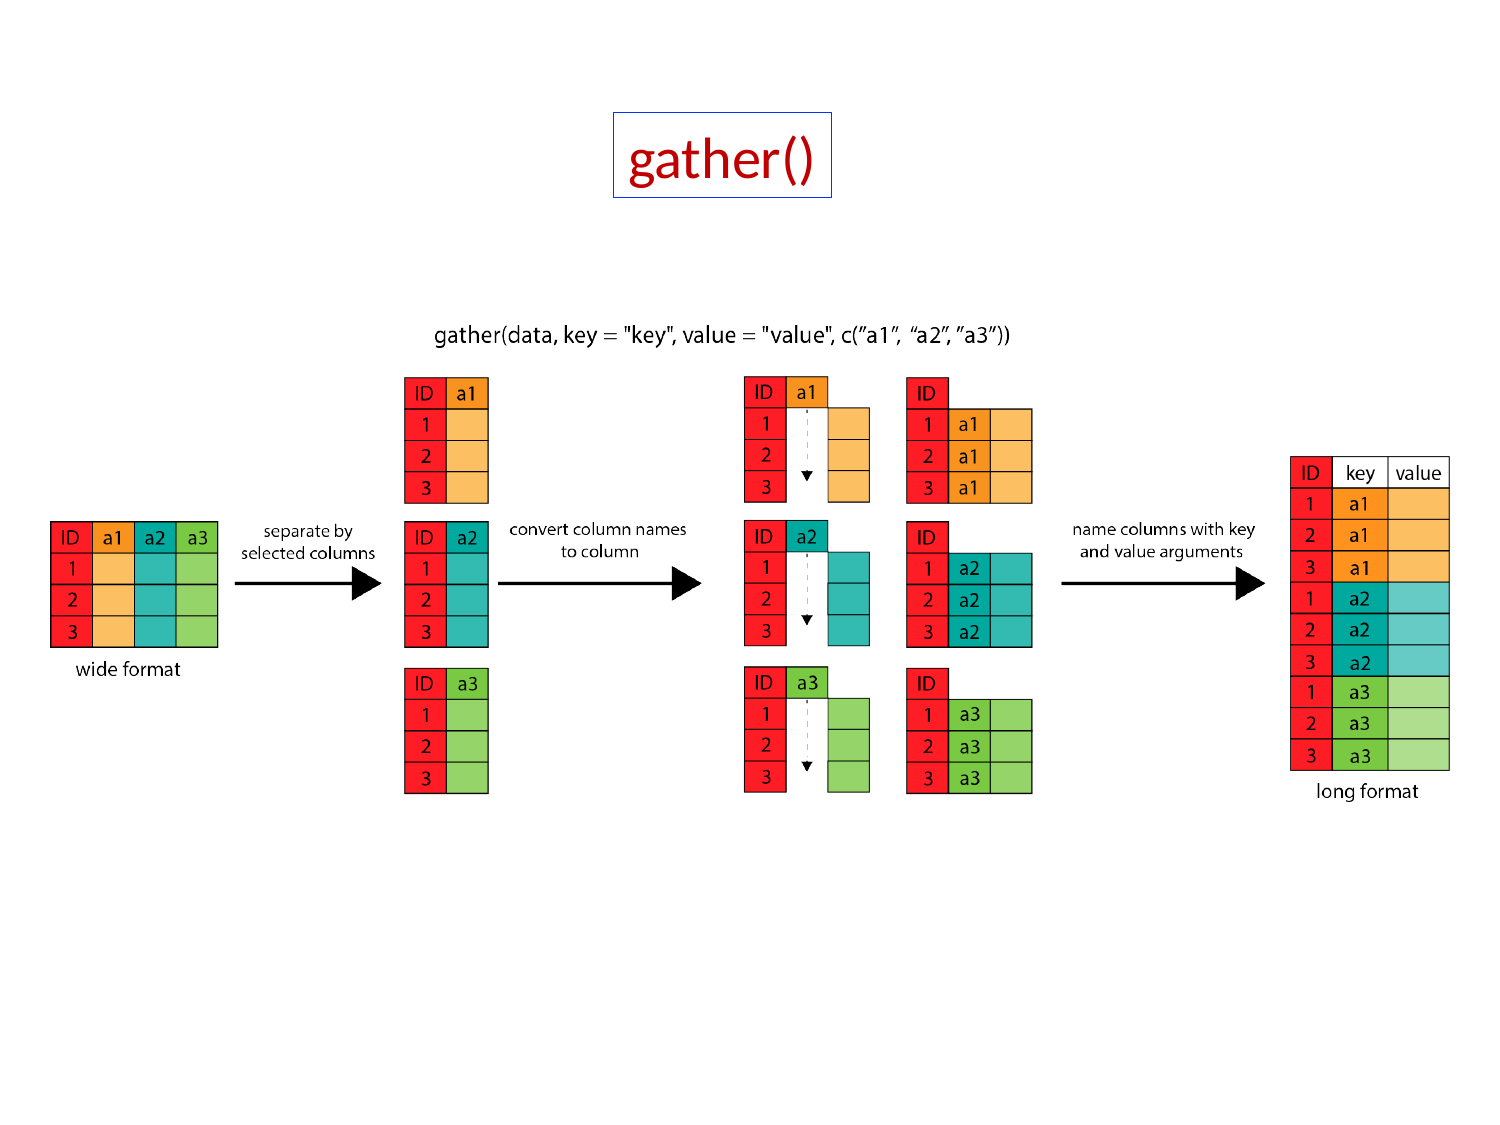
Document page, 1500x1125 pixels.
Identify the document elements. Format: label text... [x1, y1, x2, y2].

picture [49, 322, 1451, 803]
text_box gather() [613, 112, 832, 198]
